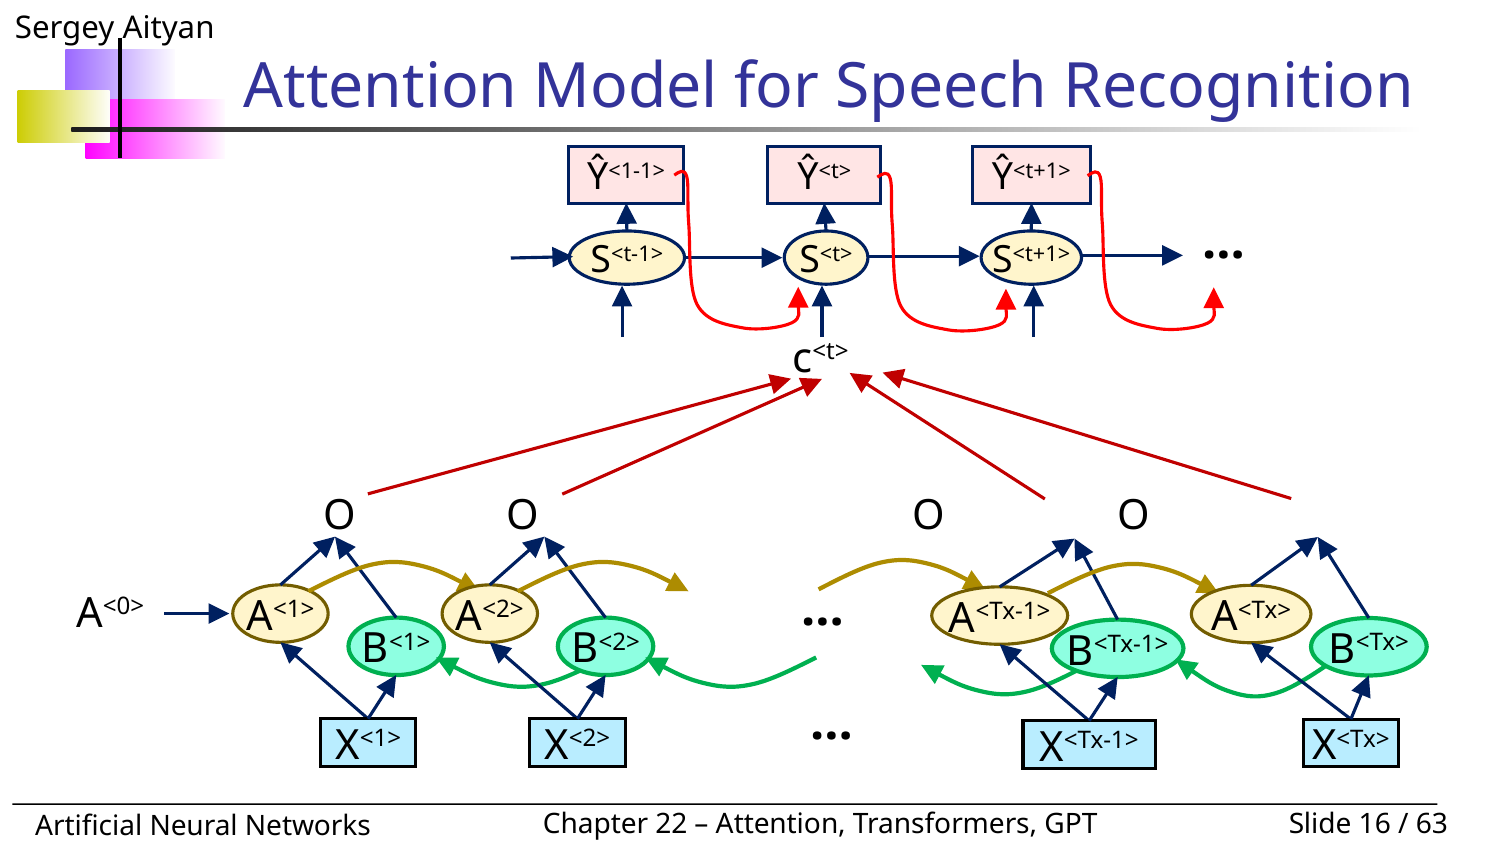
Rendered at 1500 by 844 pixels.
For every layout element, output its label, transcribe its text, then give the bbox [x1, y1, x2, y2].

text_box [62, 146, 1427, 769]
title Attention Model for Speech Recognition [228, 46, 1438, 128]
